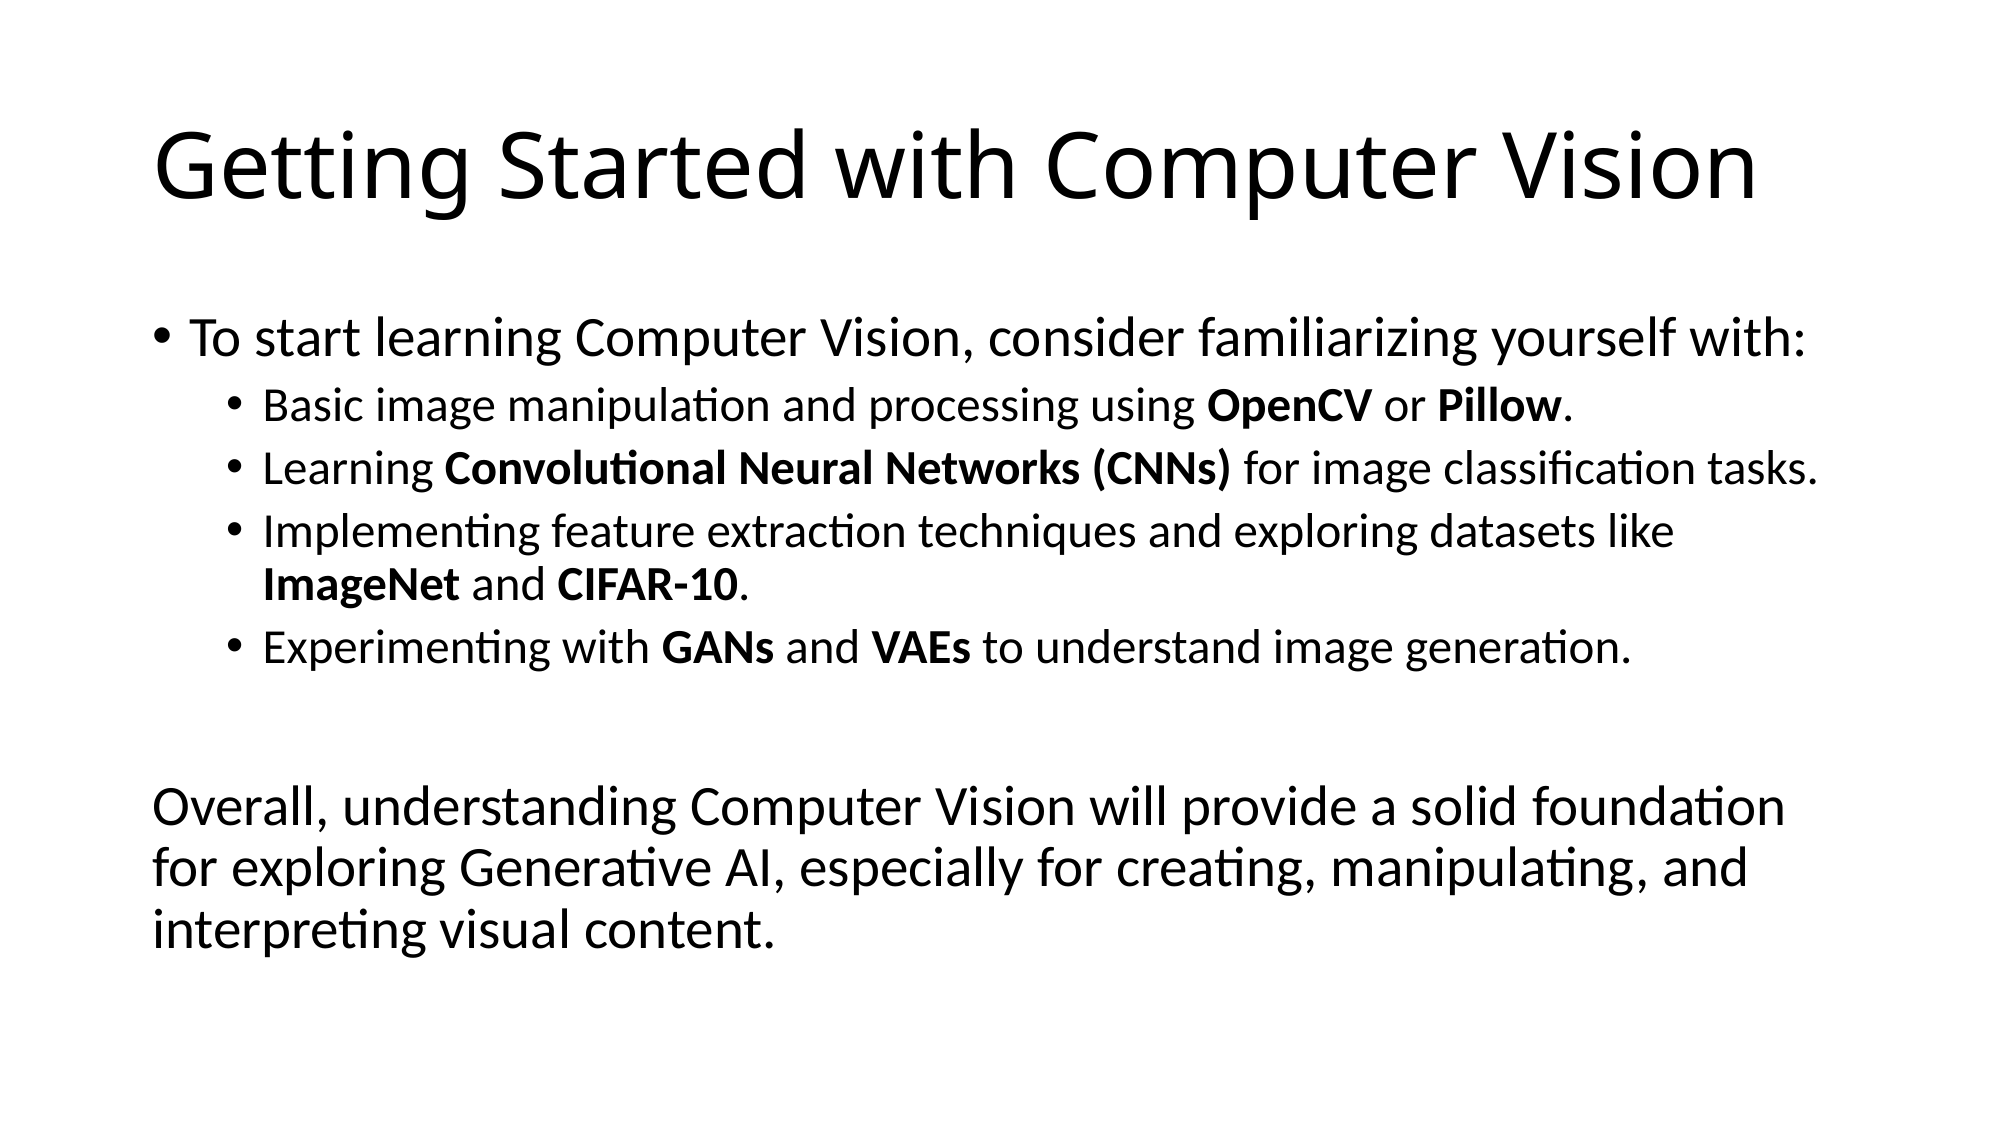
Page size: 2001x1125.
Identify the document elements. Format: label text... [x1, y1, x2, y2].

list To start learning Computer Vision, consider familiarizing yourself with: Basic image manipulation and processing using OpenCV or Pillow. Learning Convolutional Neural Networks (CNNs) for image classification tasks. Implementing feature extraction techniques and exploring datasets like ImageNet and CIFAR-10. Experimenting with GANs and VAEs to understand image generation. Overall, understanding Computer Vision will provide a solid foundation for exploring Generative AI, especially for creating, manipulating, and interpreting visual content. [137, 299, 1863, 1014]
title Getting Started with Computer Vision [137, 59, 1863, 278]
